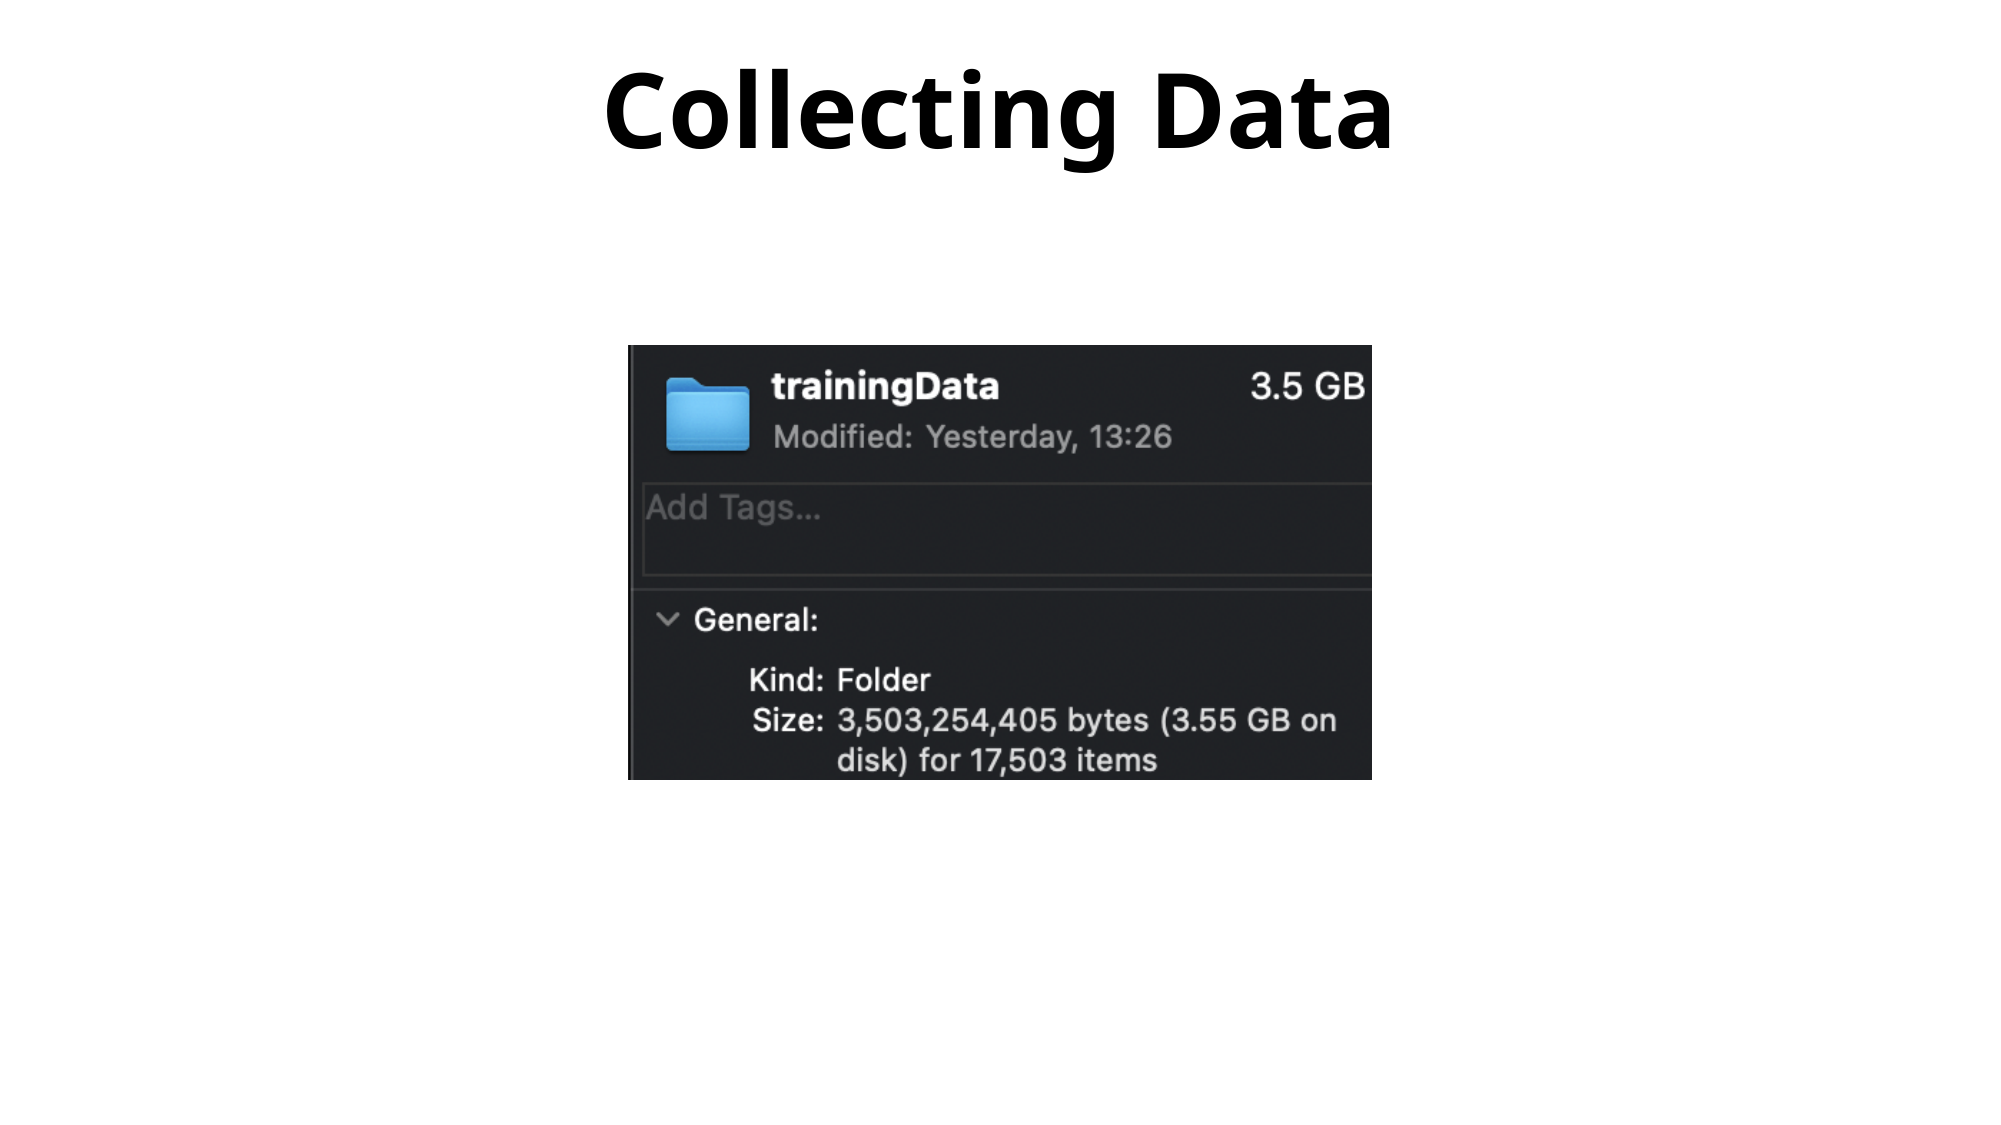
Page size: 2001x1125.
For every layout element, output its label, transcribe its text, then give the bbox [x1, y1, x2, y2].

picture [628, 345, 1372, 780]
text_box Collecting Data [441, 36, 1559, 177]
